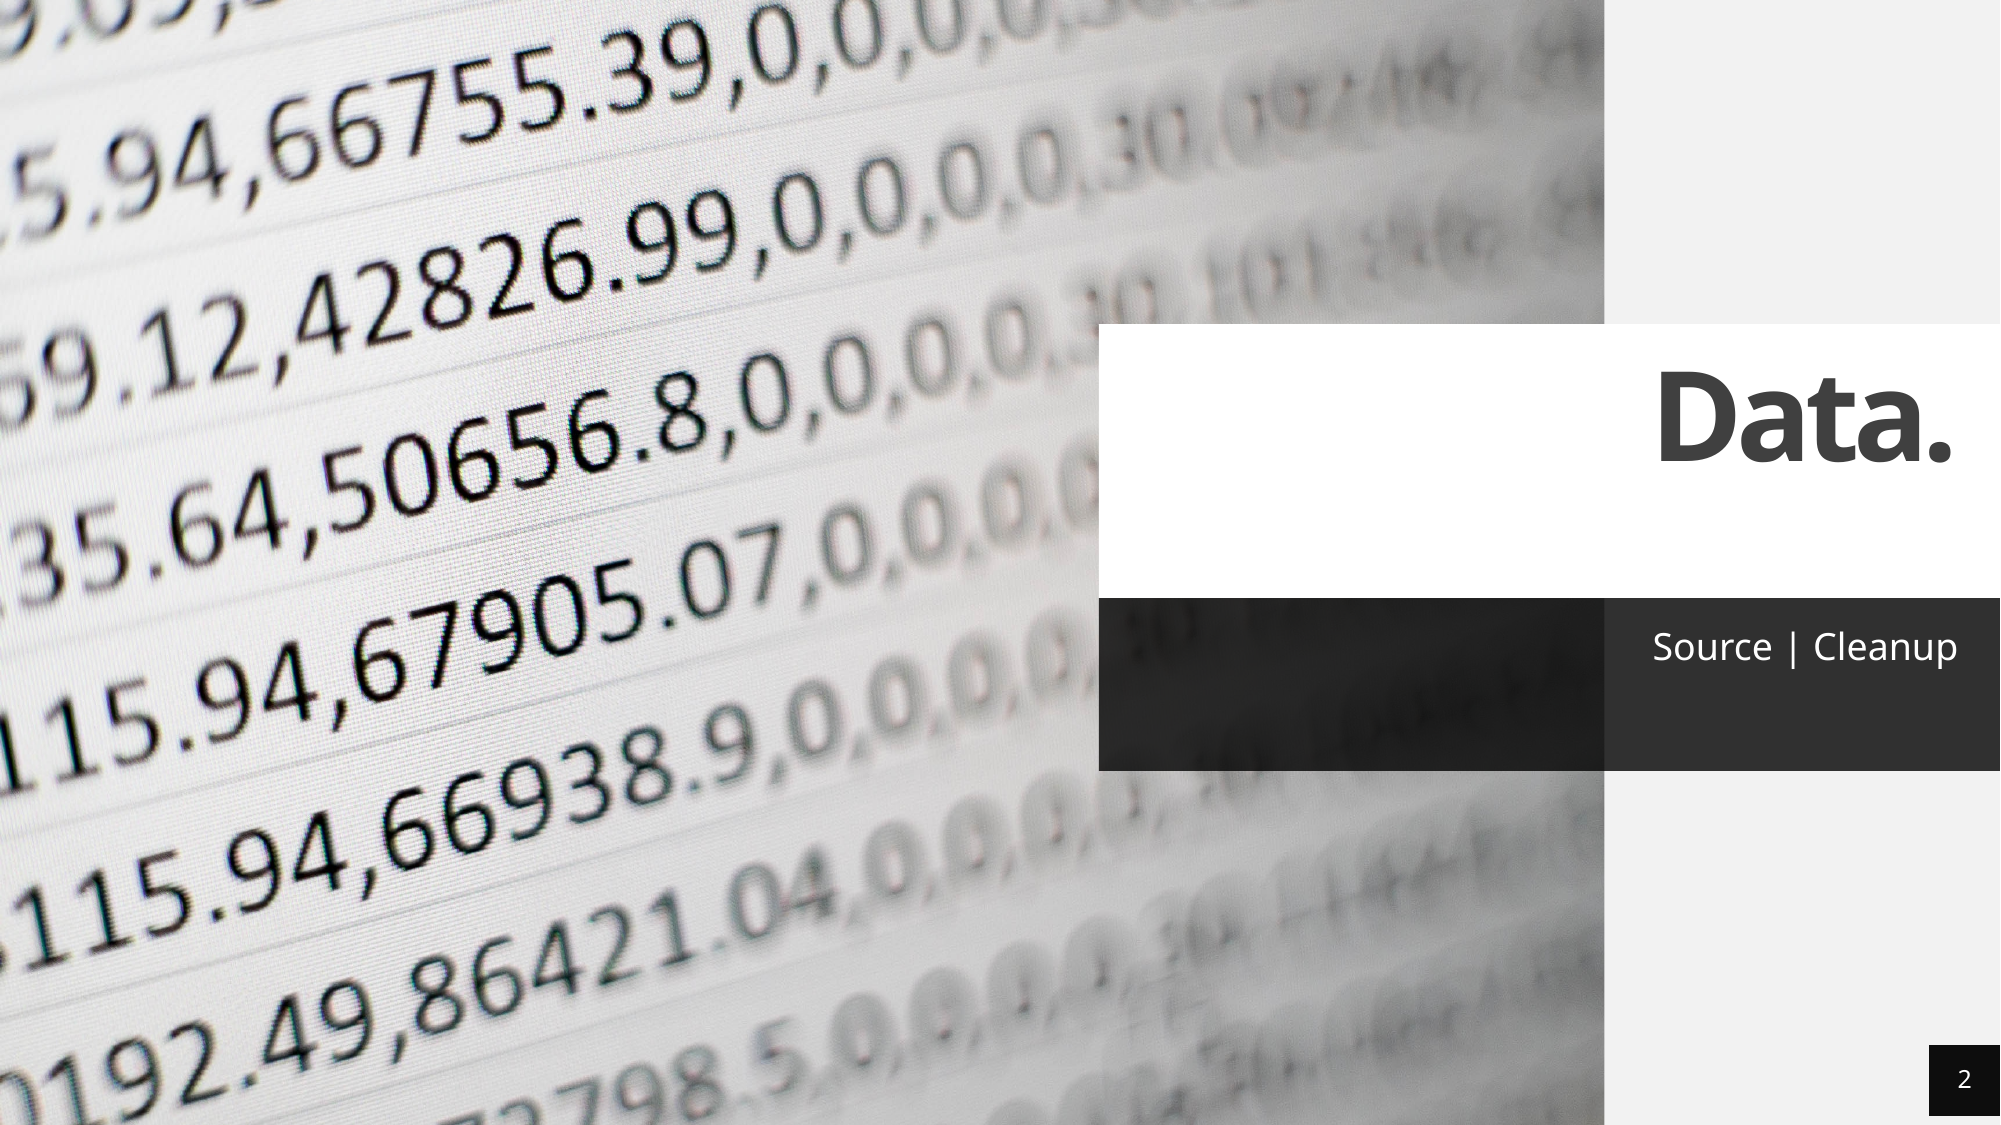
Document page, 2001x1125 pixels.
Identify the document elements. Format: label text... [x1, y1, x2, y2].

list Source | Cleanup [1605, 598, 2000, 771]
picture [0, 0, 1605, 1125]
title Data. [1605, 324, 2000, 598]
slide_number 2 [1929, 1045, 2000, 1116]
